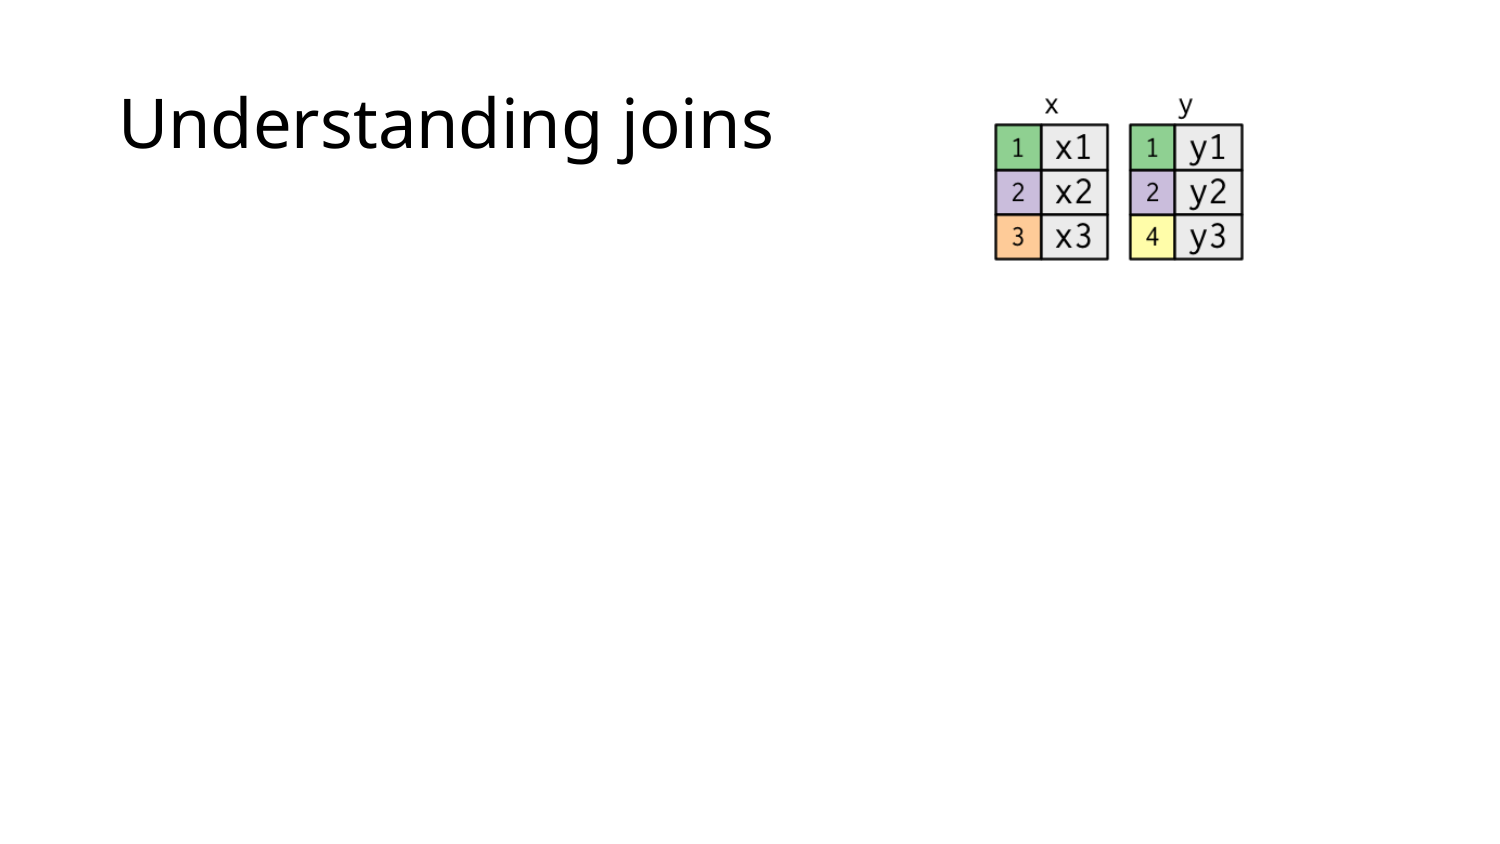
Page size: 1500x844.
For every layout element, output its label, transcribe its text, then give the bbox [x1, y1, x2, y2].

picture [991, 81, 1247, 265]
title Understanding joins [103, 44, 1397, 208]
